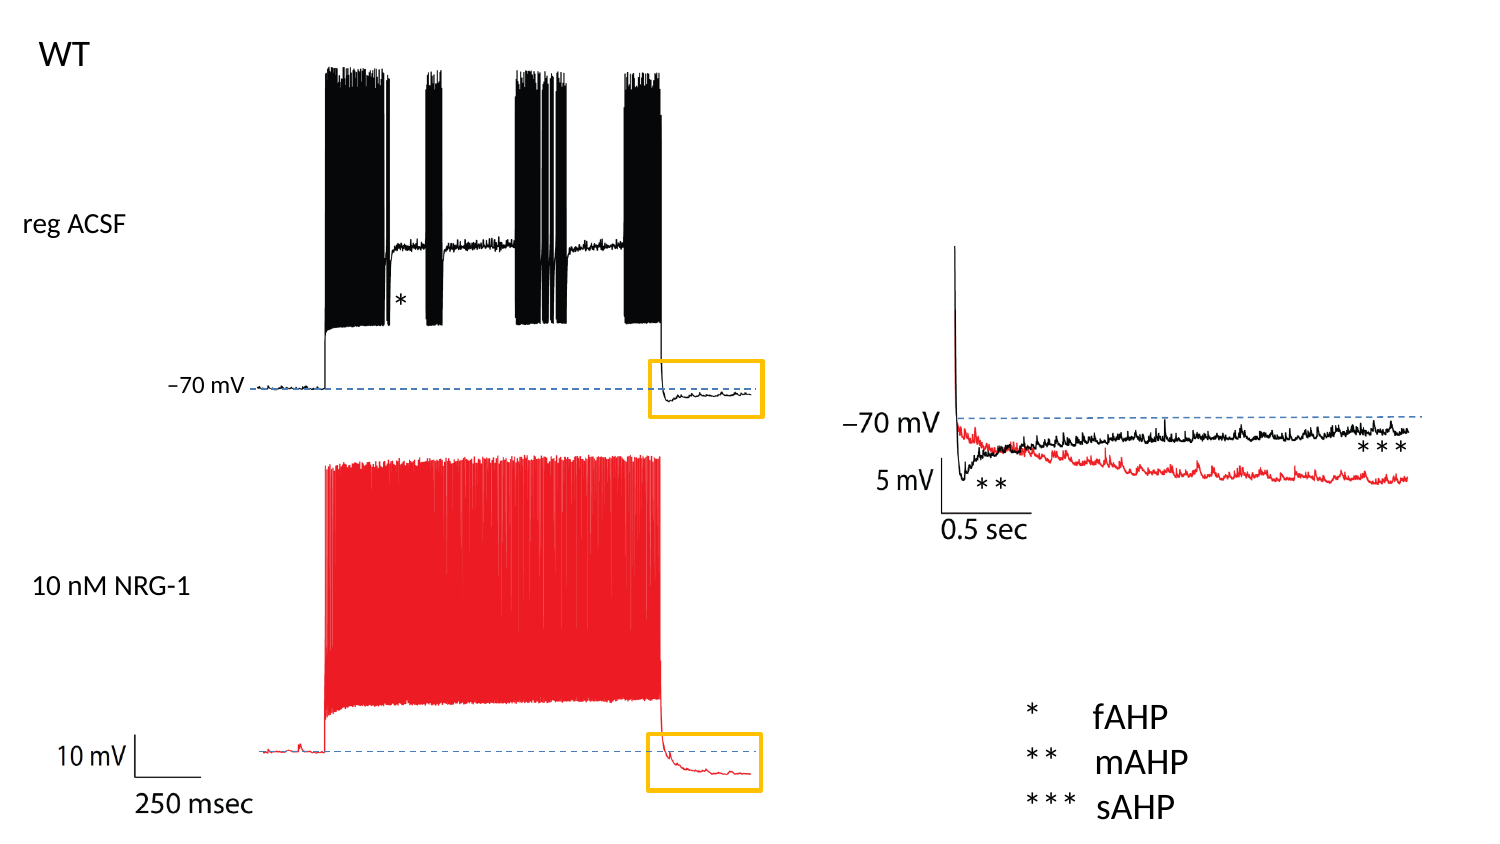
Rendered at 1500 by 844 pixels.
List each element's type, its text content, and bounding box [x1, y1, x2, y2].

text_box –70 mV [152, 360, 232, 406]
text_box 10 nM NRG-1 [16, 559, 206, 609]
text_box * fAHP ** mAHP *** sAHP [1008, 684, 1204, 835]
picture [45, 36, 779, 831]
text_box WT [23, 21, 106, 82]
text_box reg ACSF [7, 196, 142, 247]
picture [812, 218, 1461, 595]
